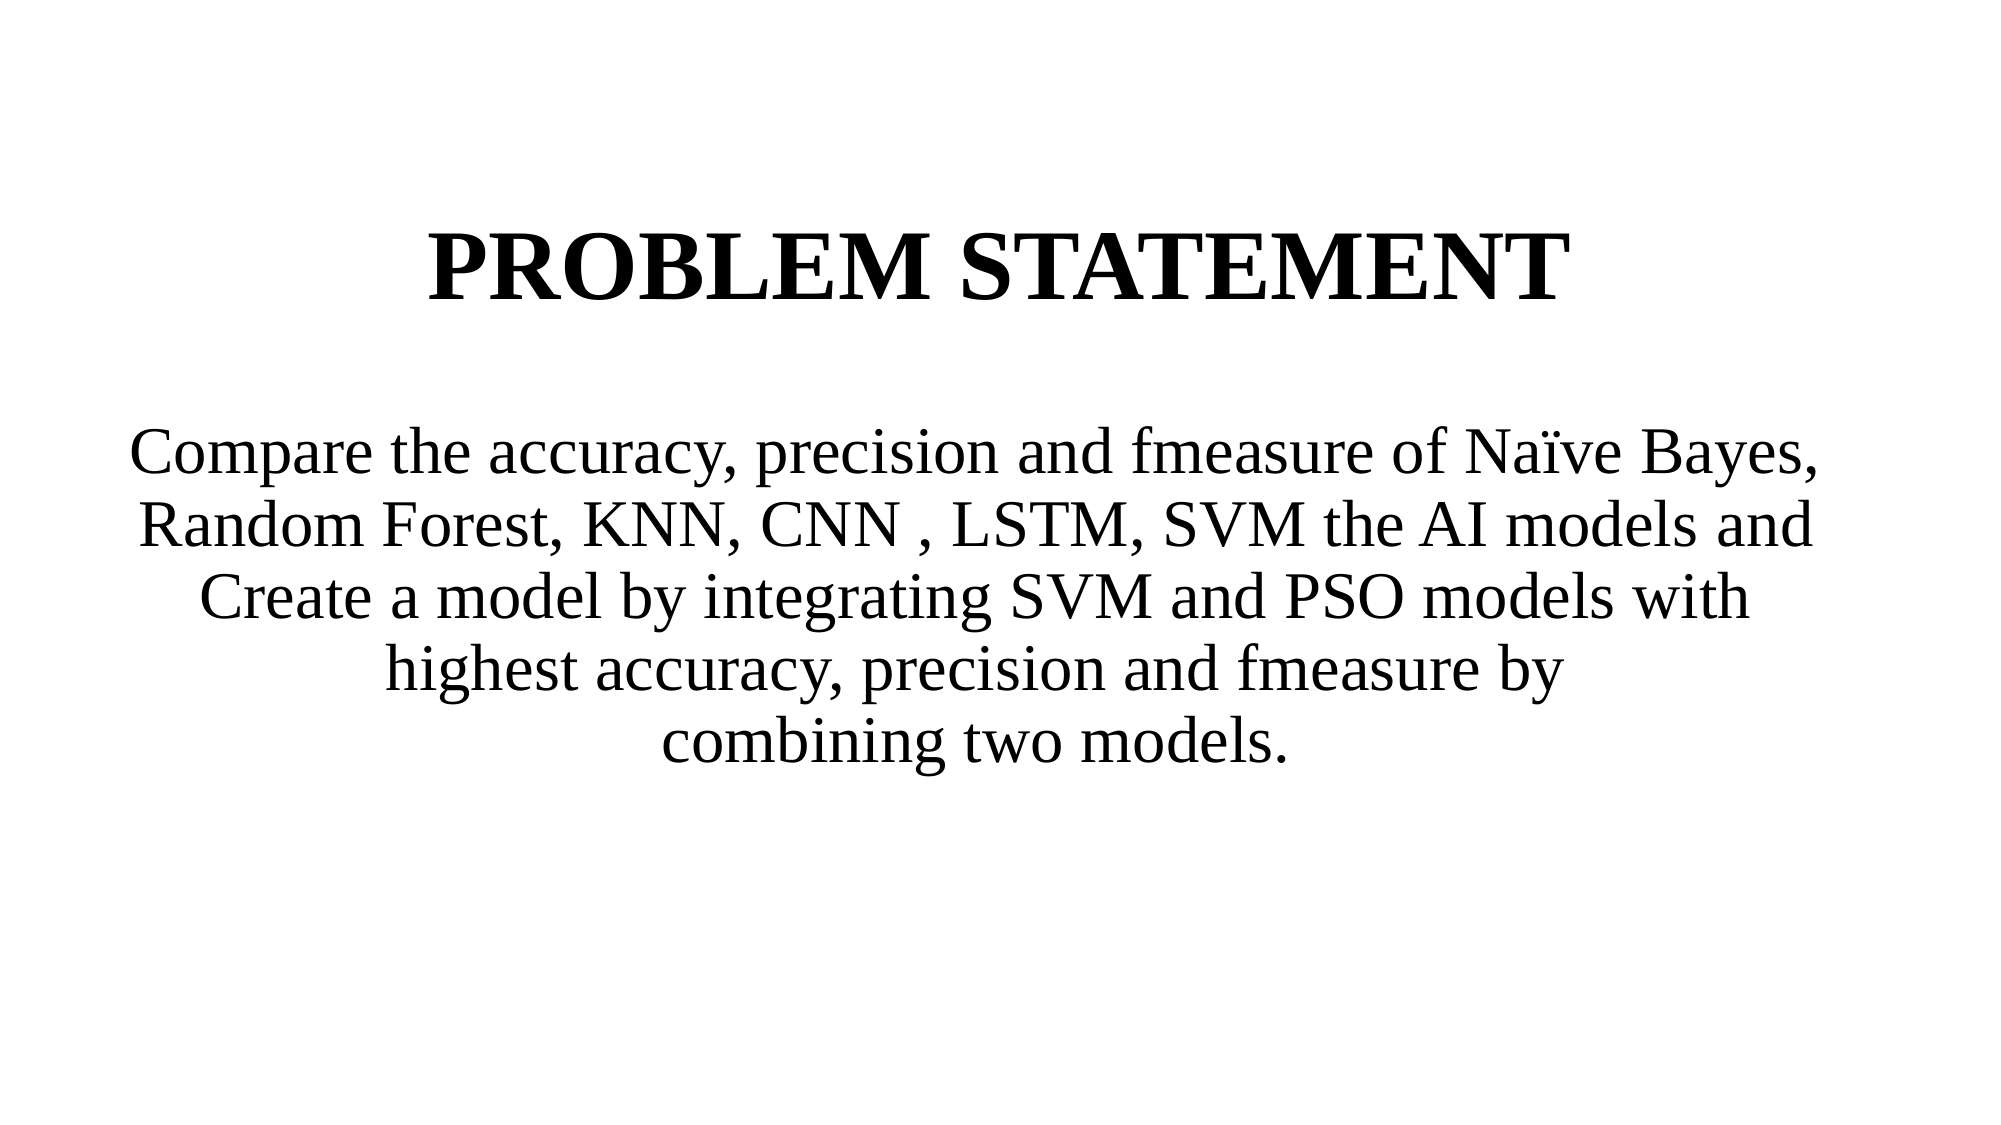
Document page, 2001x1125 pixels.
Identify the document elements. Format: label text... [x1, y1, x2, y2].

list Compare the accuracy, precision and fmeasure of Naïve Bayes, Random Forest, KNN, CNN , LSTM, SVM the AI models ​and​ Create a model by integrating SVM and PSO models with highest accuracy, precision and fmeasure by combining two models. [90, 408, 1863, 981]
title PROBLEM STATEMENT [137, 158, 1863, 377]
